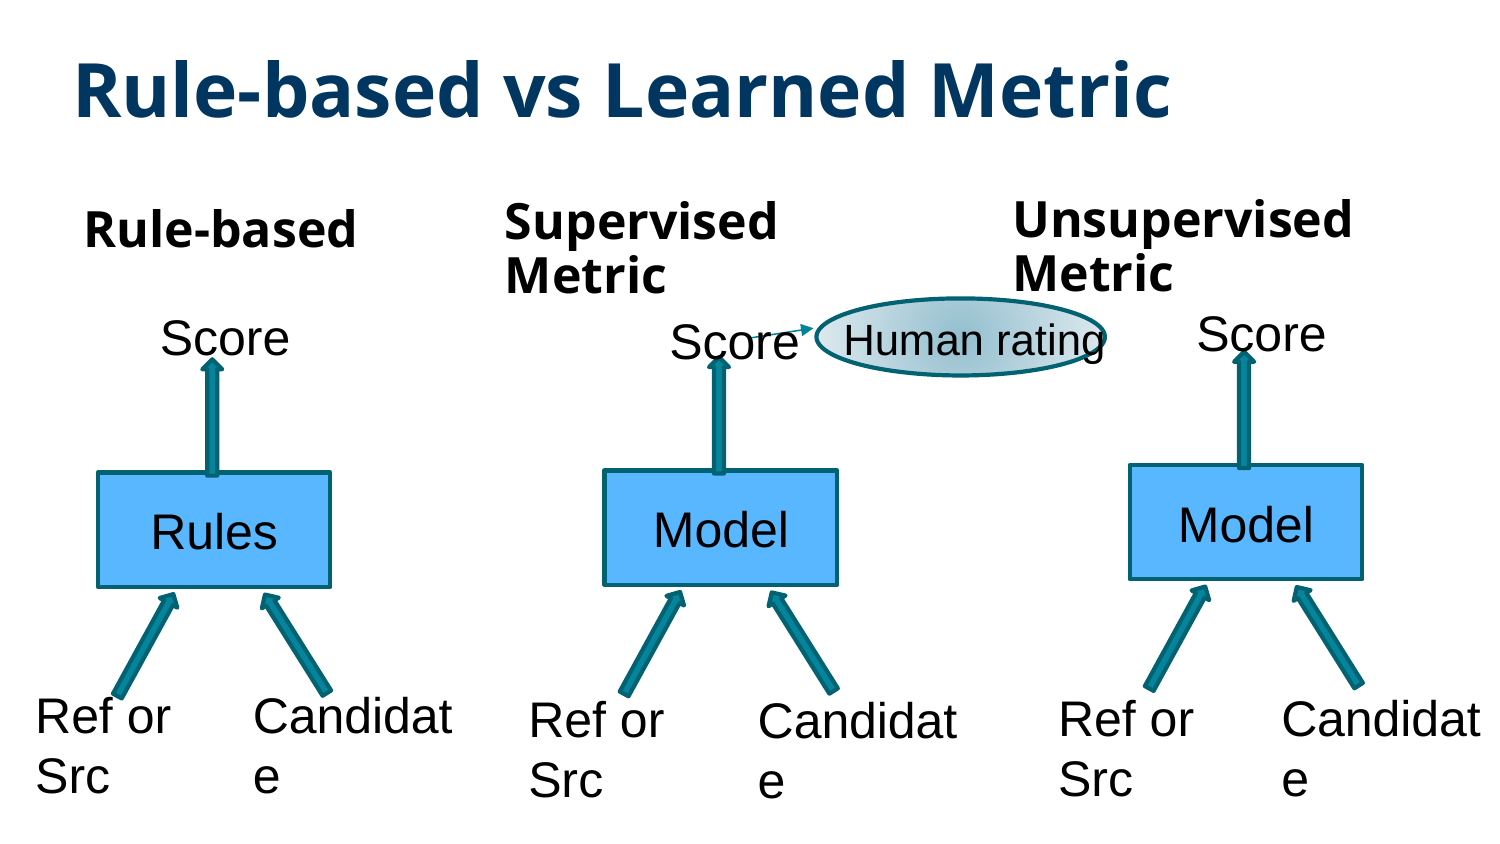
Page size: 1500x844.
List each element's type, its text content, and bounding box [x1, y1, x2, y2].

text_box [205, 373, 220, 478]
text_box Score [1181, 293, 1432, 369]
list Rule-based [68, 189, 438, 273]
text_box Score [145, 298, 395, 373]
text_box [884, 296, 1048, 304]
title Rule-based vs Learned Metric [57, 44, 1428, 118]
text_box Model [1128, 463, 1364, 581]
text_box [624, 589, 687, 679]
text_box Human rating [905, 304, 1173, 372]
text_box [1291, 585, 1363, 679]
text_box [1146, 584, 1212, 678]
text_box Ref or Src [513, 679, 764, 815]
text_box Supervised Metric [493, 190, 948, 258]
text_box [766, 590, 836, 681]
text_box Rules [96, 470, 332, 589]
text_box [711, 378, 727, 476]
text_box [749, 327, 814, 339]
text_box Ref or Src [1043, 678, 1294, 814]
text_box Score [654, 302, 905, 378]
text_box [1236, 369, 1252, 471]
text_box [259, 592, 325, 676]
text_box Candidate [238, 676, 488, 812]
text_box [120, 592, 180, 675]
text_box Unsupervised Metric [1001, 188, 1500, 253]
text_box Candidate [1266, 679, 1500, 815]
text_box Model [602, 468, 839, 587]
text_box Ref or Src [20, 675, 271, 844]
text_box Candidate [743, 681, 993, 816]
text_box [905, 372, 1036, 378]
